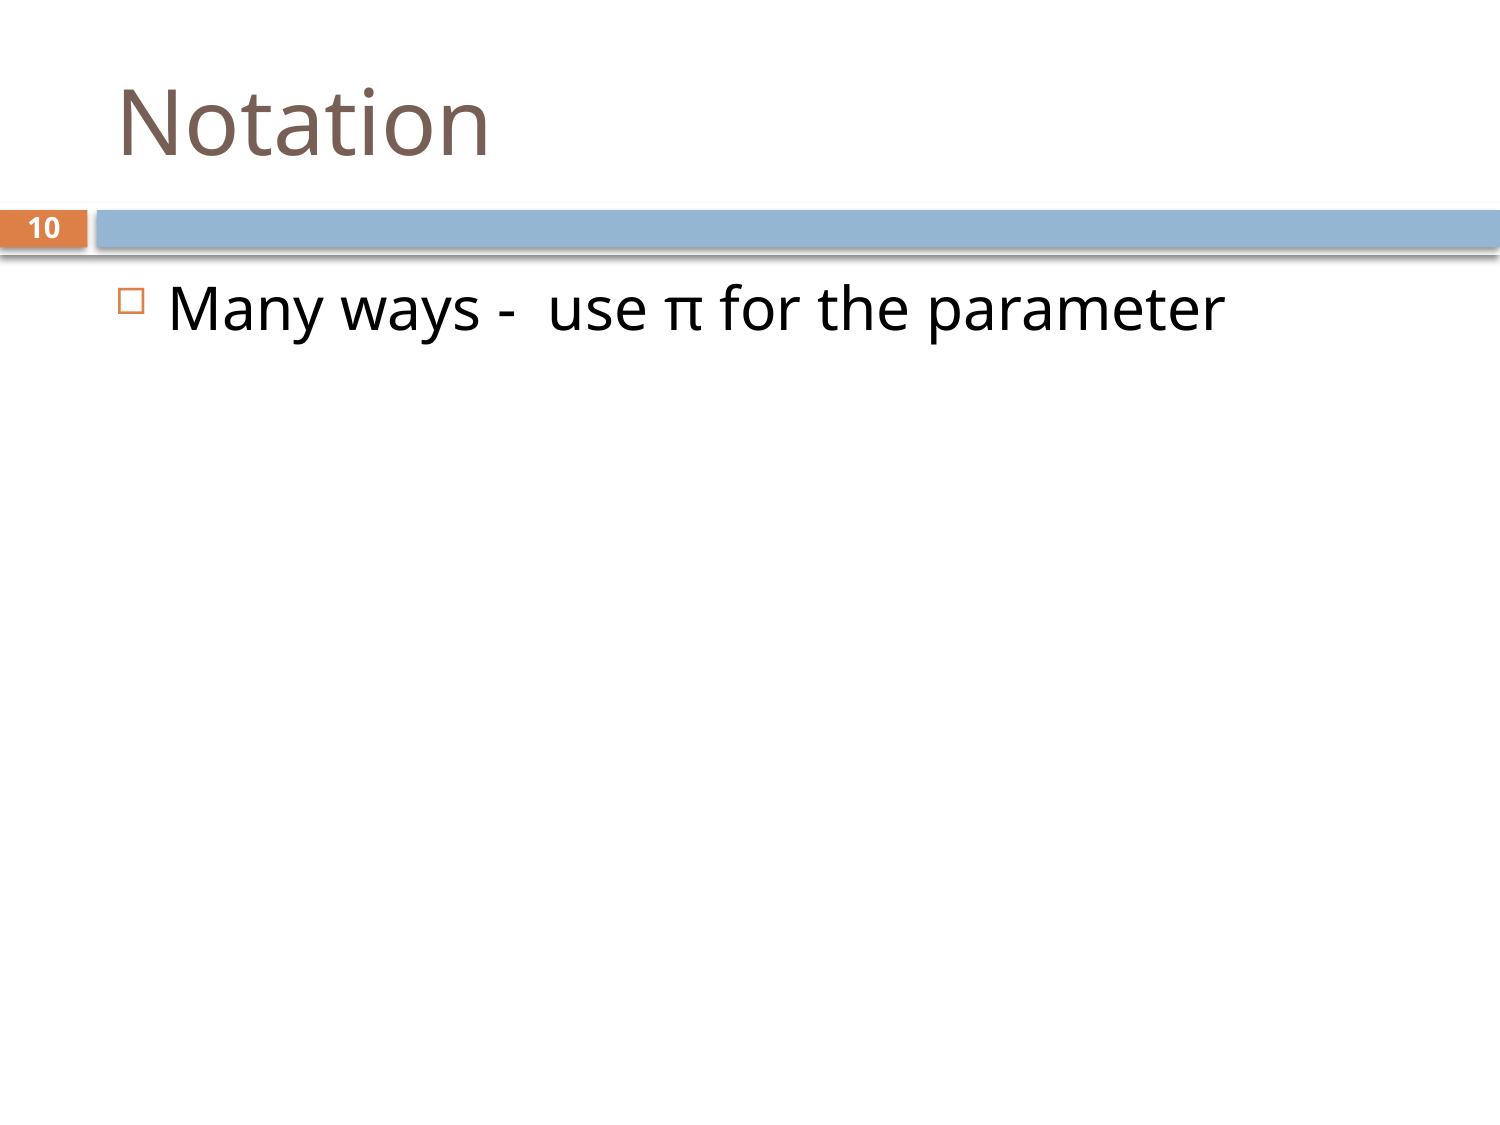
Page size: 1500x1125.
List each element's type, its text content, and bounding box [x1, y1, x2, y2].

slide_number 10 [0, 208, 88, 249]
title Notation [100, 37, 1438, 200]
list Many ways - use π for the parameter [100, 262, 1438, 1000]
